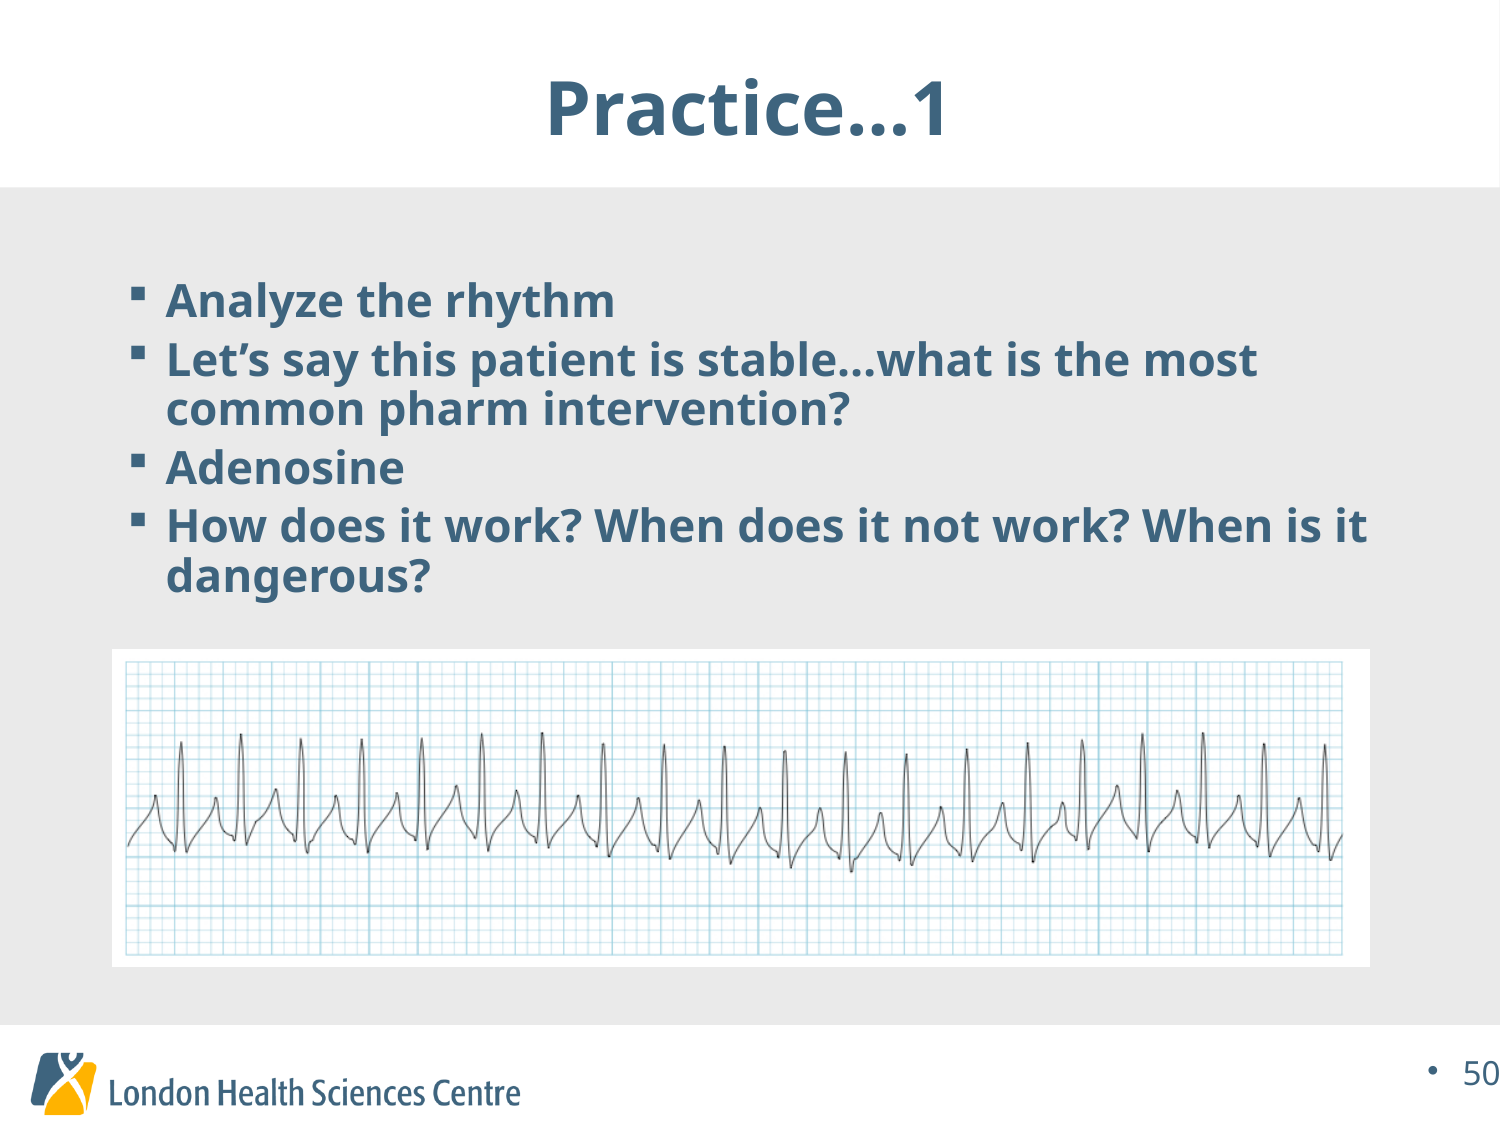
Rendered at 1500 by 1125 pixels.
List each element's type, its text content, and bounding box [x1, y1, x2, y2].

picture [12, 1034, 538, 1122]
picture [112, 649, 1370, 967]
title Practice…1 [0, 0, 1500, 188]
list Analyze the rhythm Let’s say this patient is stable…what is the most common pharm intervention? Adenosine How does it work? When does it not work? When is it dangerous? [112, 270, 1388, 1006]
